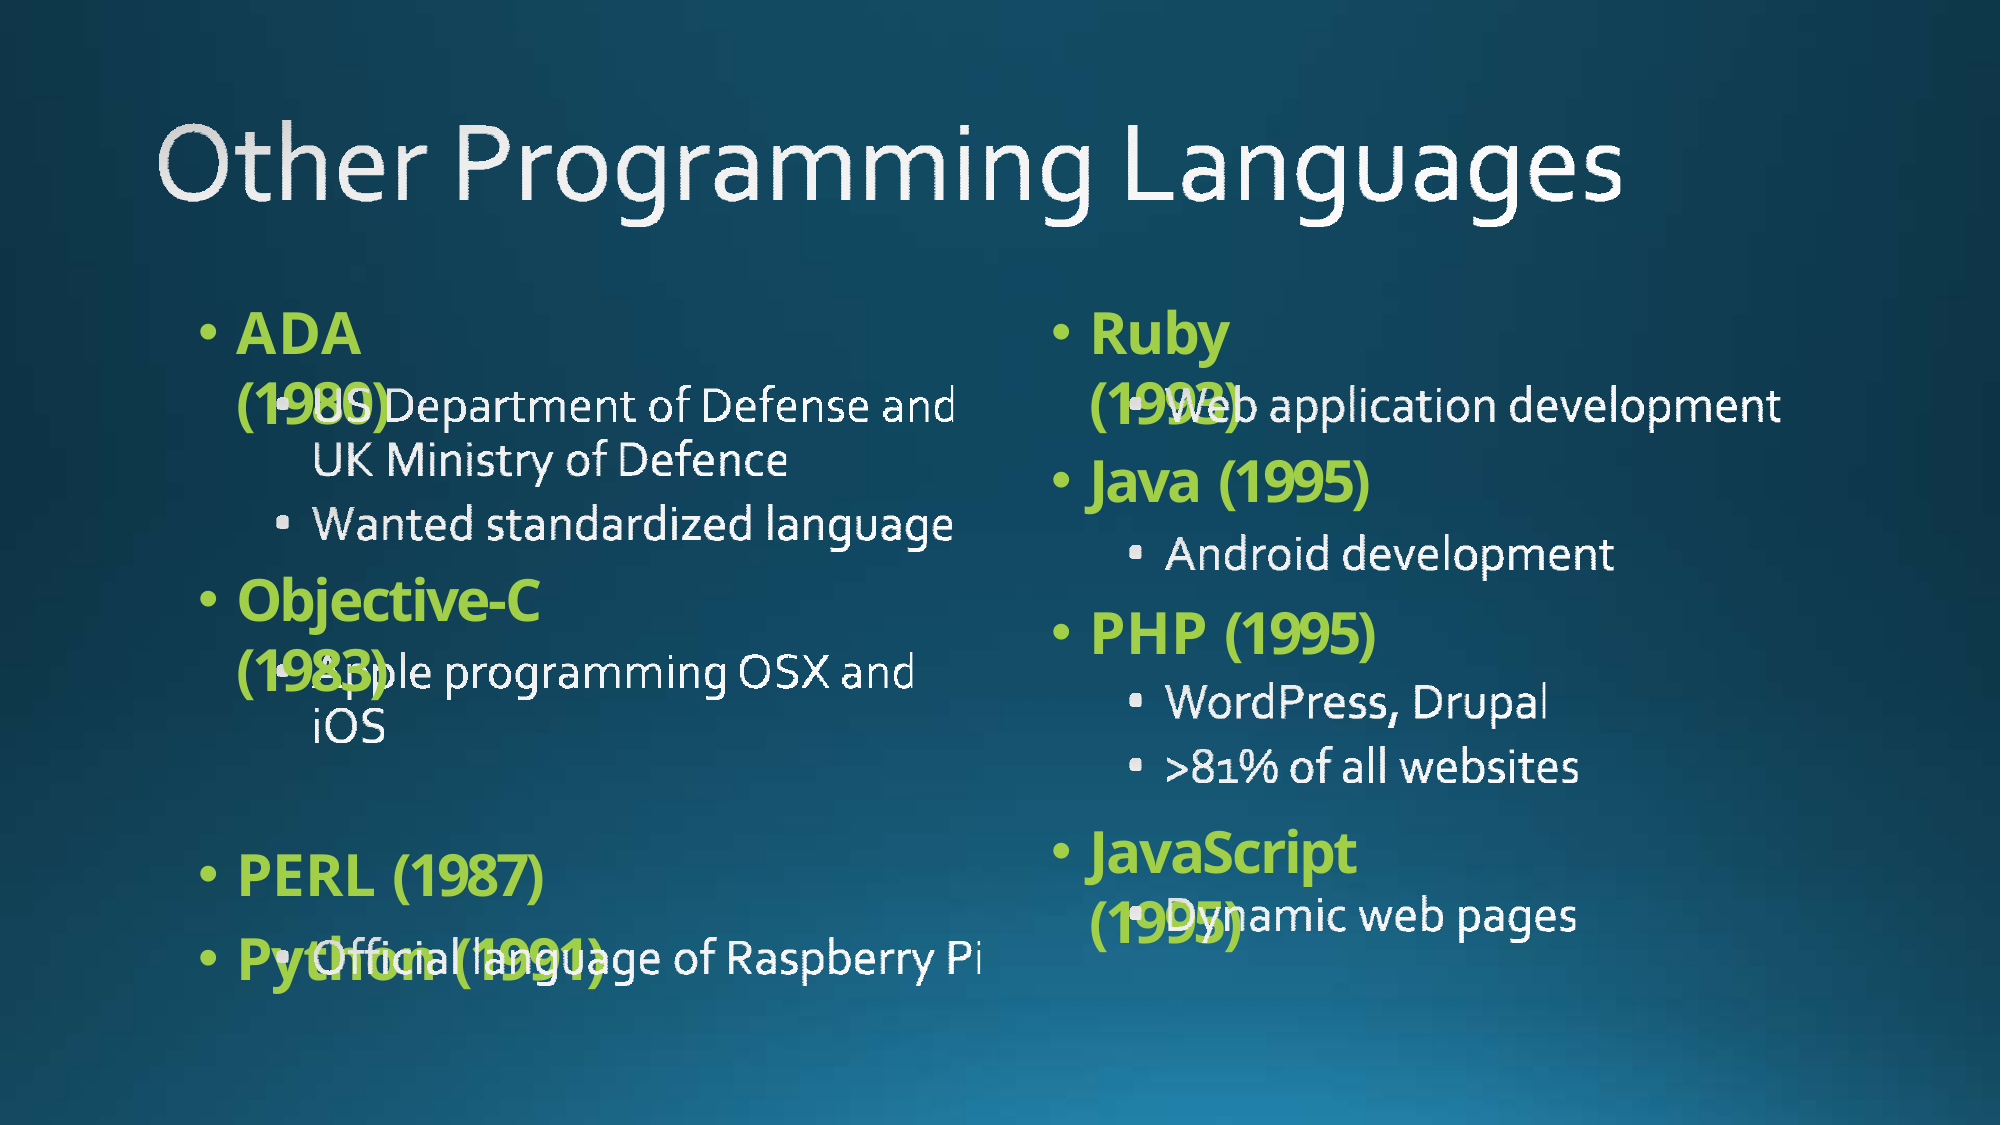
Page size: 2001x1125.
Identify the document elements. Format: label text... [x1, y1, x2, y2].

text_box [620, 439, 787, 476]
text_box [276, 950, 289, 963]
text_box [1521, 534, 1614, 581]
text_box [1129, 397, 1142, 410]
text_box [276, 515, 289, 529]
text_box [314, 937, 981, 986]
picture [0, 0, 2000, 1125]
text_box Java (1995) PHP (1995) JavaScript (1995) [1049, 442, 1521, 955]
text_box Objective-C (1983) PERL (1987) Python (1991) [196, 561, 703, 993]
text_box [703, 652, 913, 700]
text_box [1521, 682, 1546, 730]
text_box [1168, 895, 1576, 943]
text_box [276, 397, 289, 410]
text_box [315, 439, 608, 487]
text_box [312, 504, 952, 552]
text_box [1129, 906, 1142, 920]
title ADA (1980) [196, 294, 526, 485]
text_box Ruby (1993) [1049, 294, 1391, 437]
text_box [1521, 746, 1578, 783]
text_box [315, 385, 954, 433]
text_box [159, 120, 1621, 227]
text_box [1165, 385, 1781, 433]
